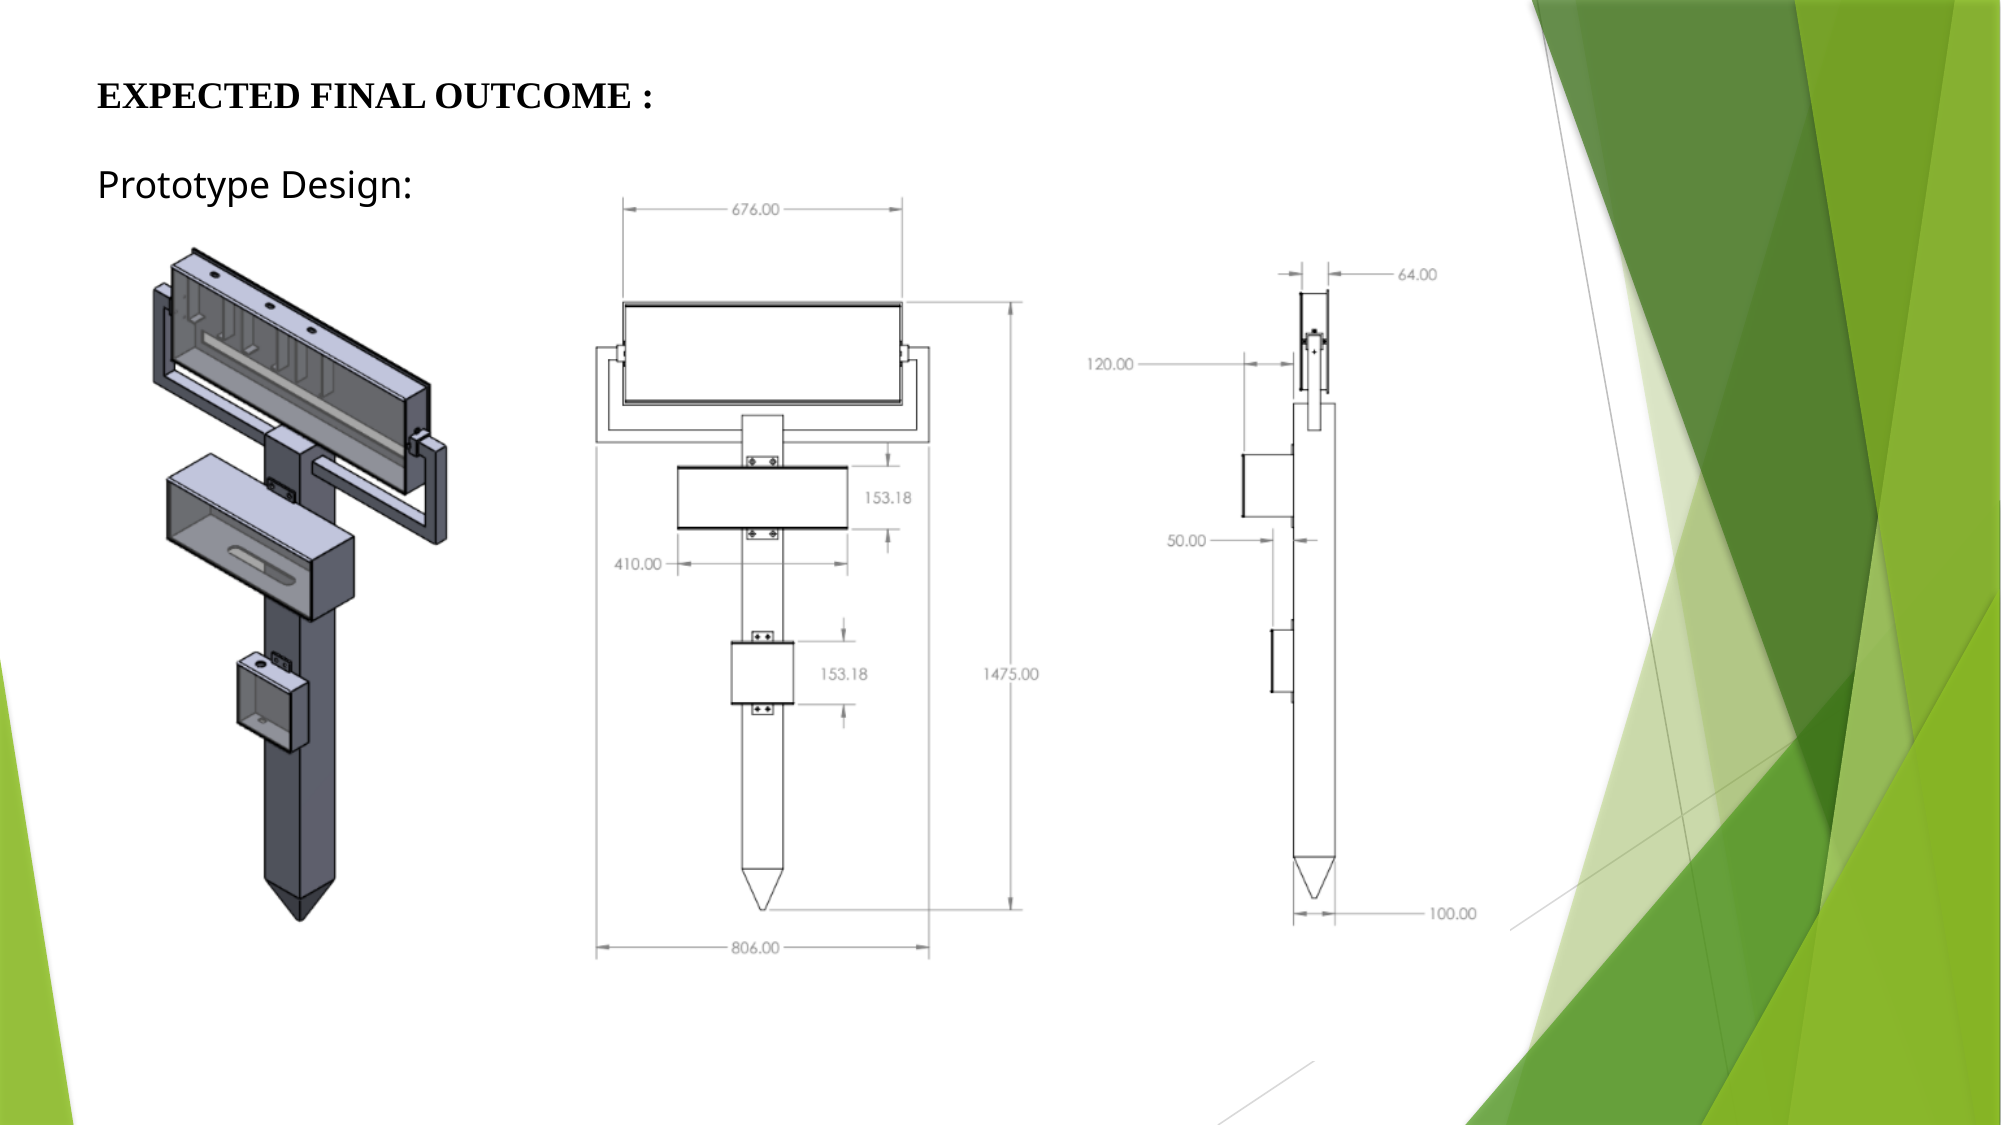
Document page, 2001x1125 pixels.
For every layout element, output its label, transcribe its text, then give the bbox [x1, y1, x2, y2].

picture [81, 102, 1510, 1062]
text_box EXPECTED FINAL OUTCOME : Prototype Design: [82, 63, 966, 102]
